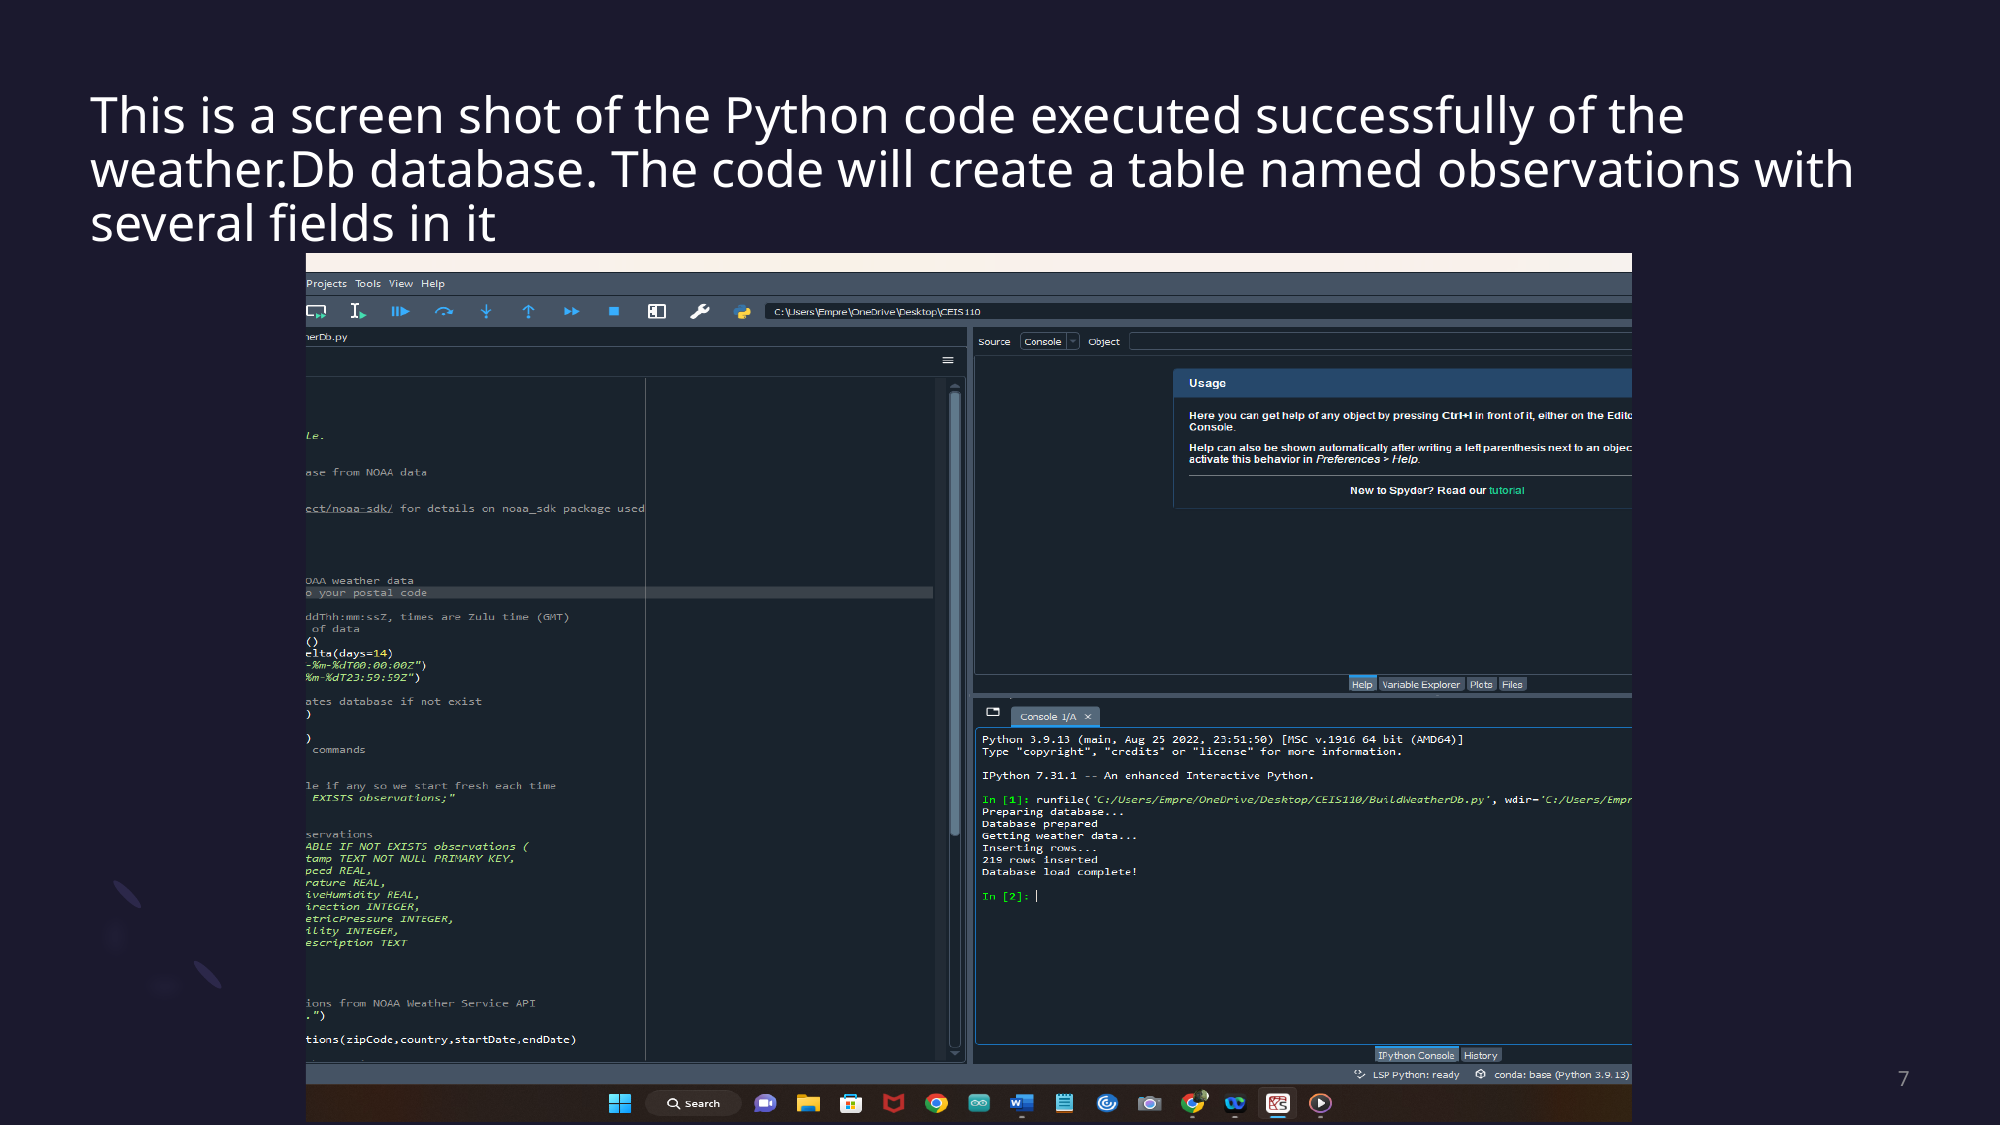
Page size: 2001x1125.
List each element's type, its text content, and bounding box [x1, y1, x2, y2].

slide_number 7 [1632, 1067, 1910, 1093]
picture [305, 253, 1632, 1123]
title This is a screen shot of the Python code executed successfully of the weather.Db database. The code will create a table named observations with several fields in it [90, 90, 1910, 309]
